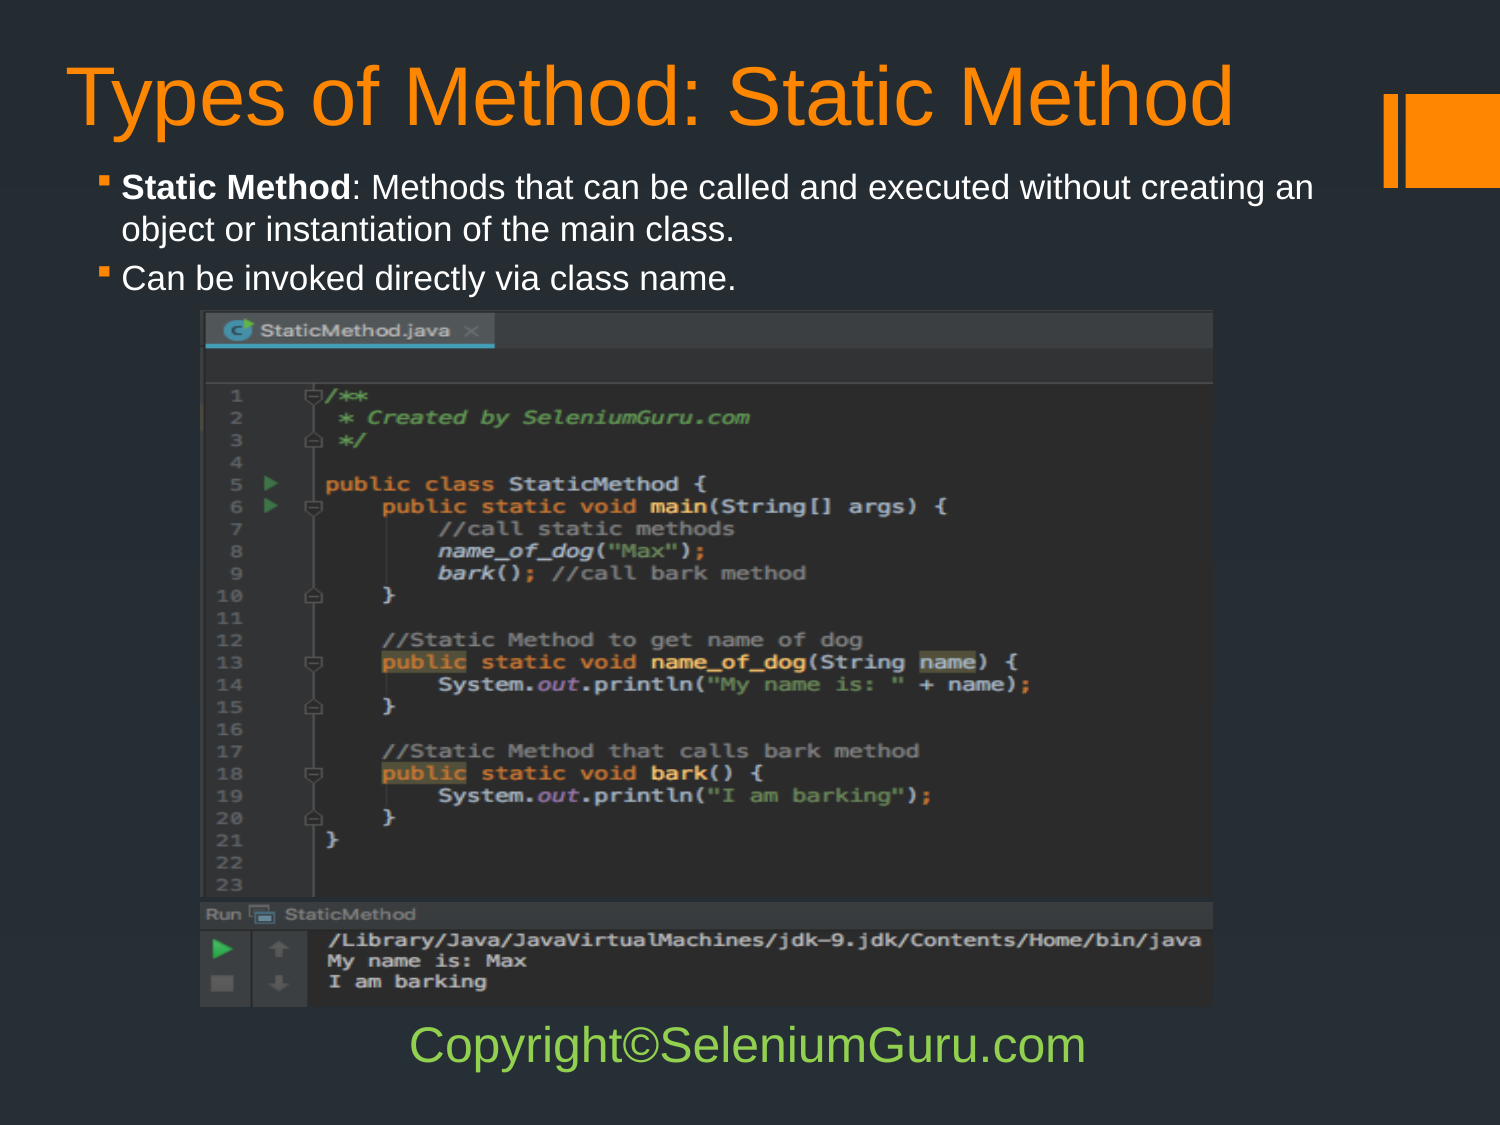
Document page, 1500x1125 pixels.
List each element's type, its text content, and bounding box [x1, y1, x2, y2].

footer Copyright©SeleniumGuru.com [393, 1018, 1160, 1088]
list Static Method: Methods that can be called and executed without creating an object or instantiation of the main class. Can be invoked directly via class name. [75, 156, 1350, 311]
picture [199, 902, 1213, 1008]
title Types of Method: Static Method [50, 24, 1350, 150]
picture [199, 310, 1213, 898]
